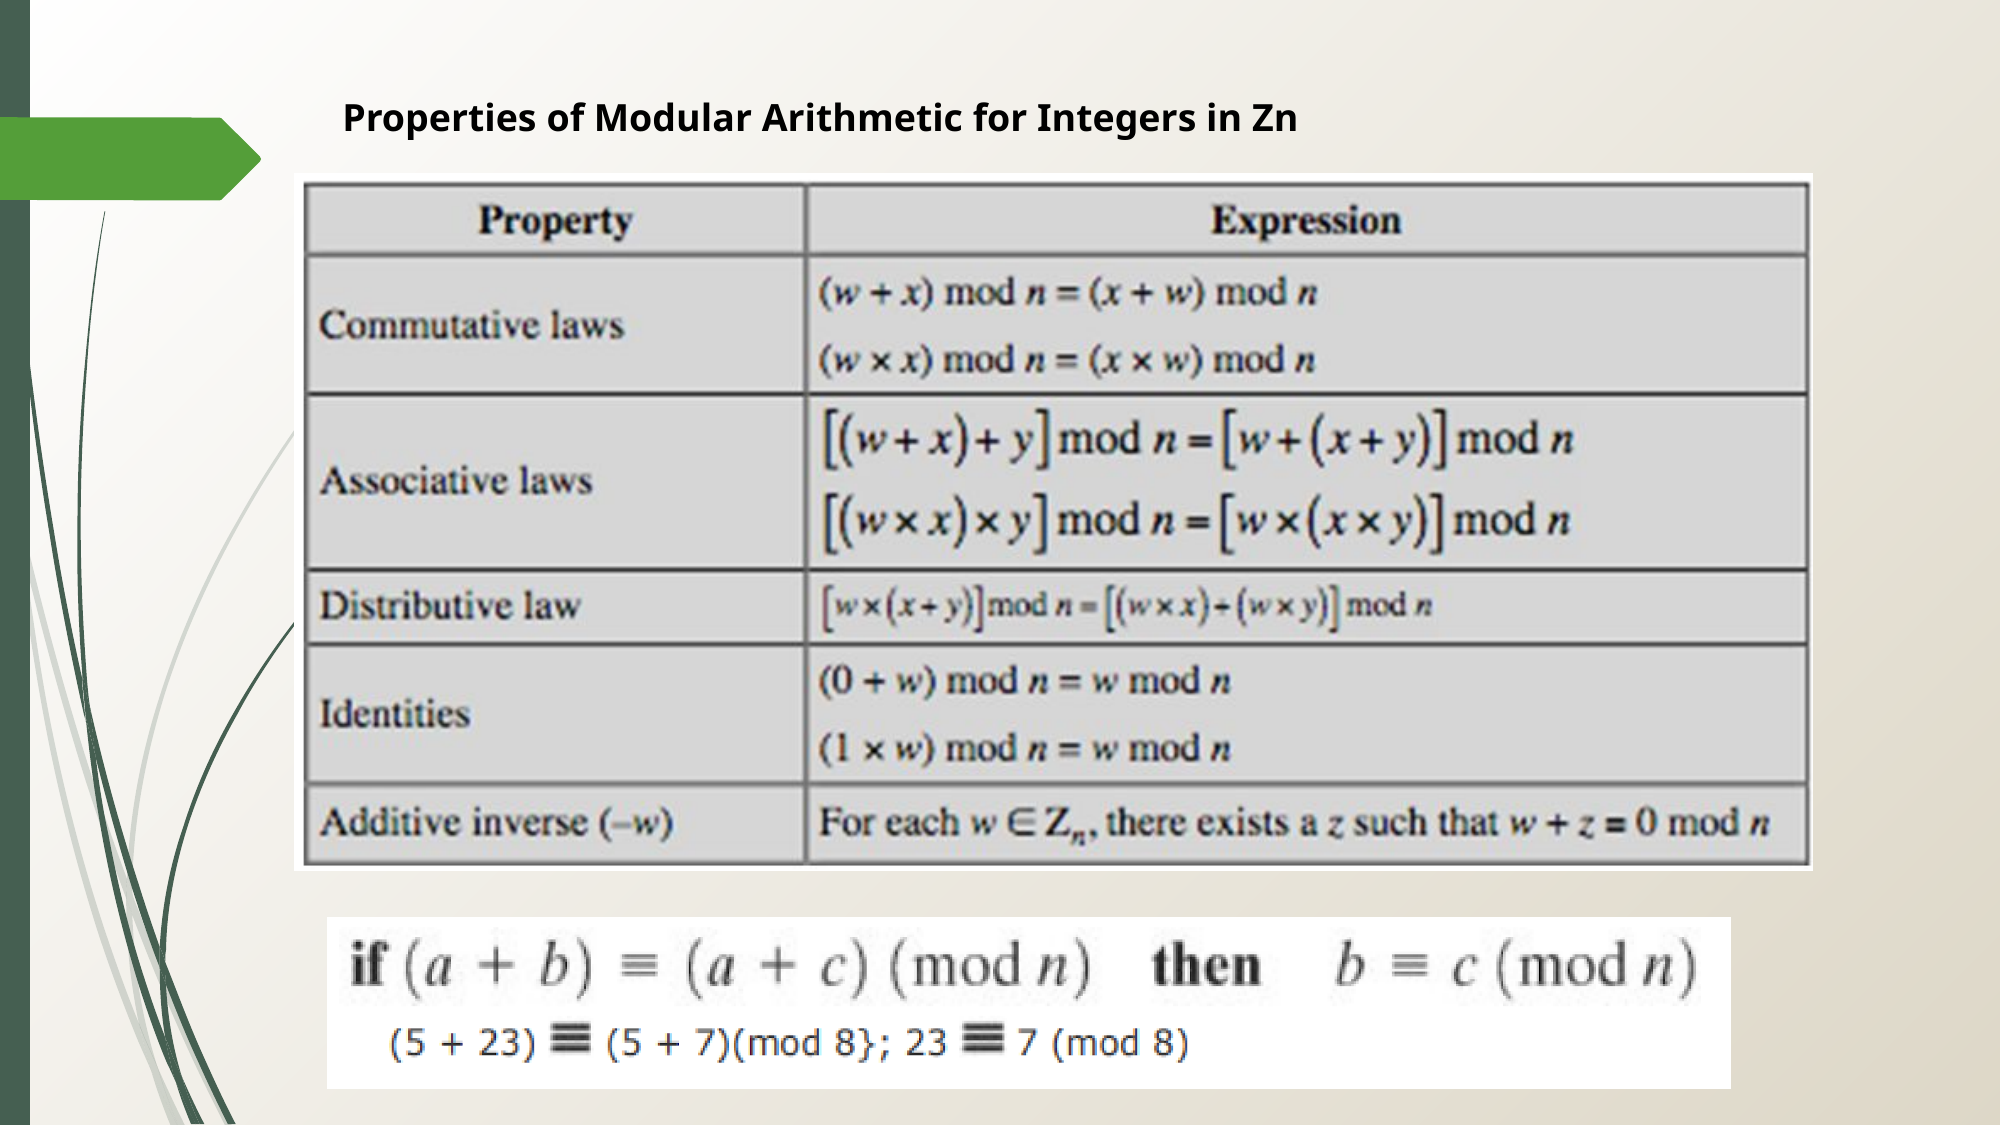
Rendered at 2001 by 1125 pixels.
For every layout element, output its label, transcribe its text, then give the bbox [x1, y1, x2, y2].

text_box Properties of Modular Arithmetic for Integers in Zn [327, 86, 1355, 147]
picture [326, 916, 1731, 1089]
picture [294, 173, 1813, 871]
